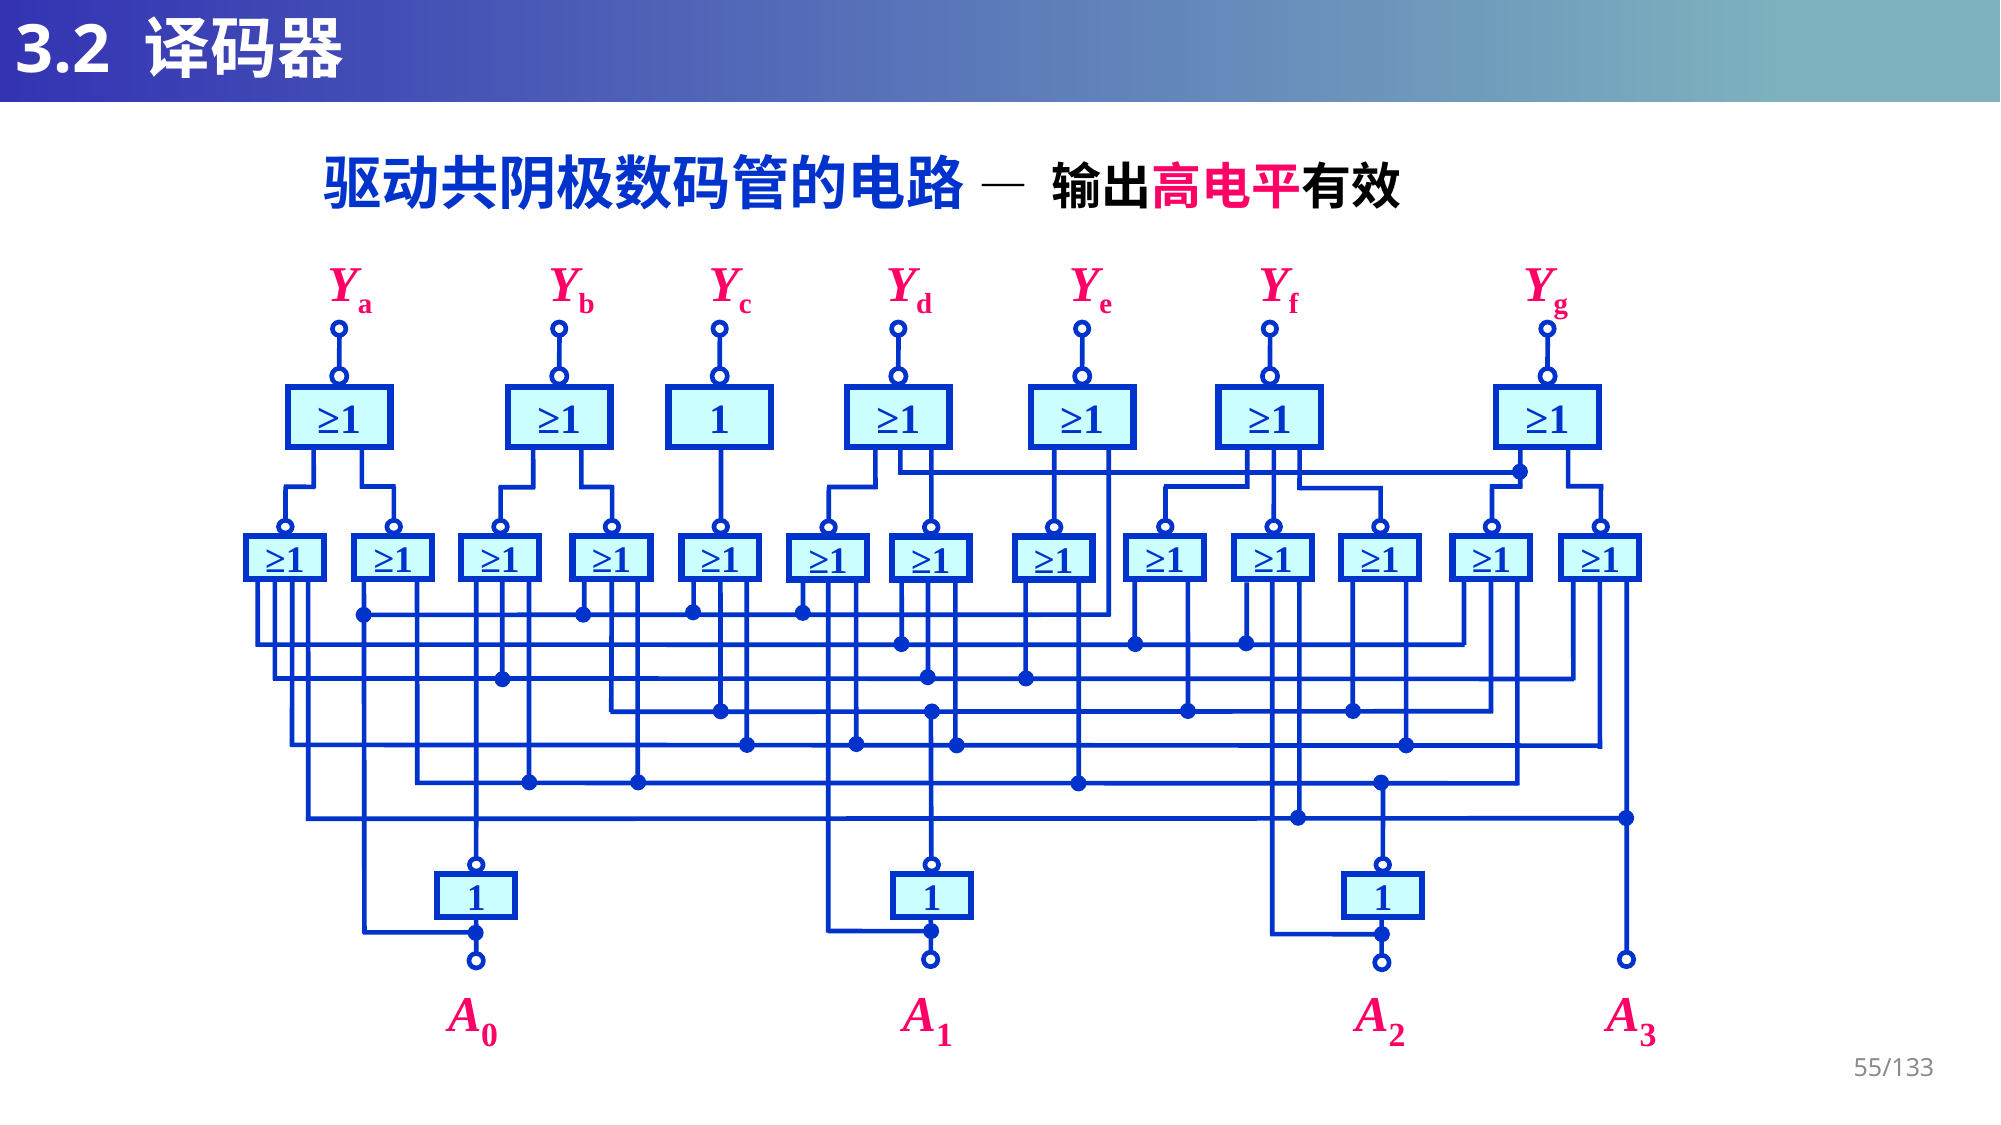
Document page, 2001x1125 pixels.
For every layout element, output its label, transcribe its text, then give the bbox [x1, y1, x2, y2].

text_box 驱动共阴极数码管的电路 [308, 138, 1171, 224]
text_box — 输出高电平有效 [963, 146, 1696, 222]
title 3.2 译码器 [0, 0, 2000, 102]
slide_number 55/133 [1797, 1038, 1950, 1099]
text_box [245, 321, 1640, 970]
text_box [311, 243, 1585, 319]
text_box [431, 965, 1674, 1051]
